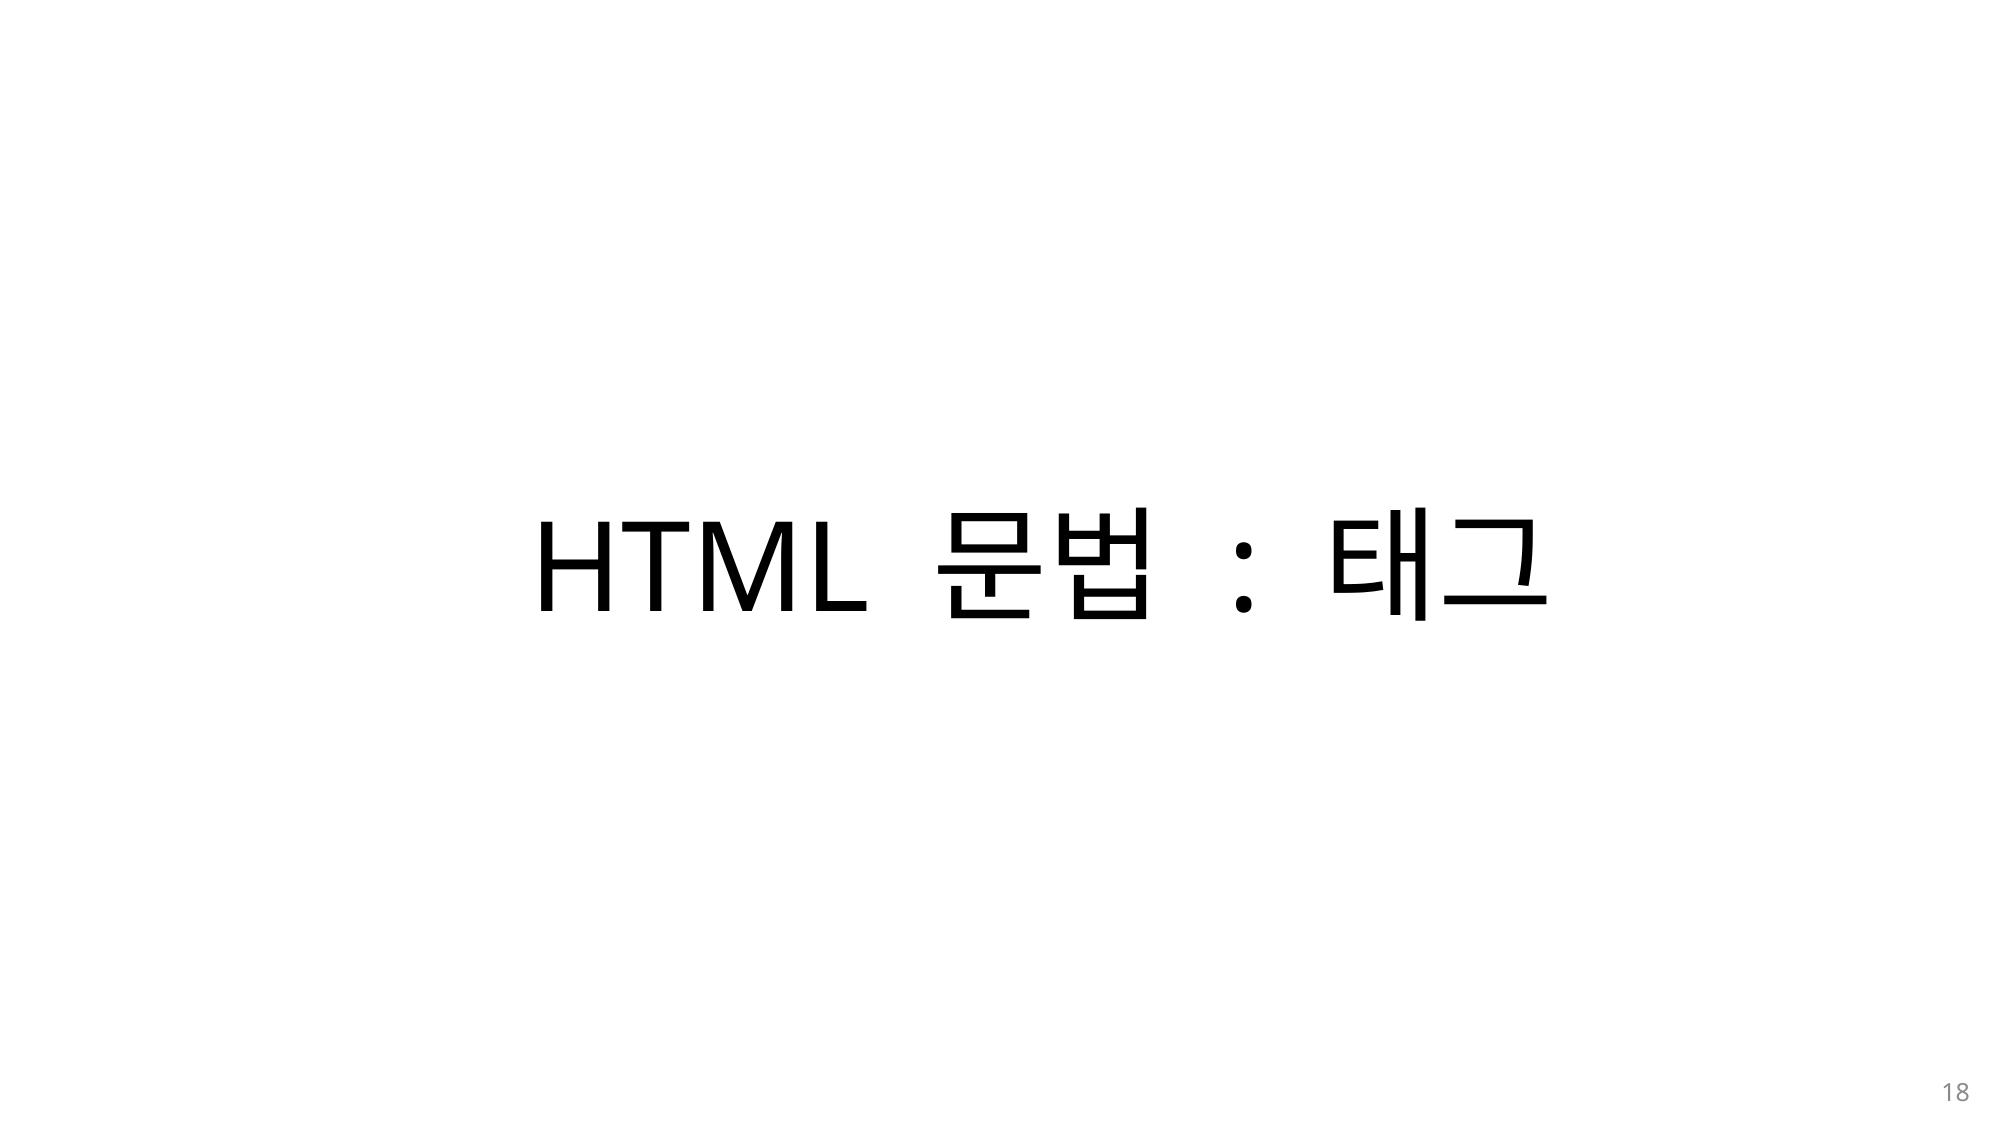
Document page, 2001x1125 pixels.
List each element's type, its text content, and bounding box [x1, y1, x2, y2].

text_box HTML 문법 : 태그 [448, 479, 1635, 644]
slide_number 18 [1534, 1063, 1985, 1124]
